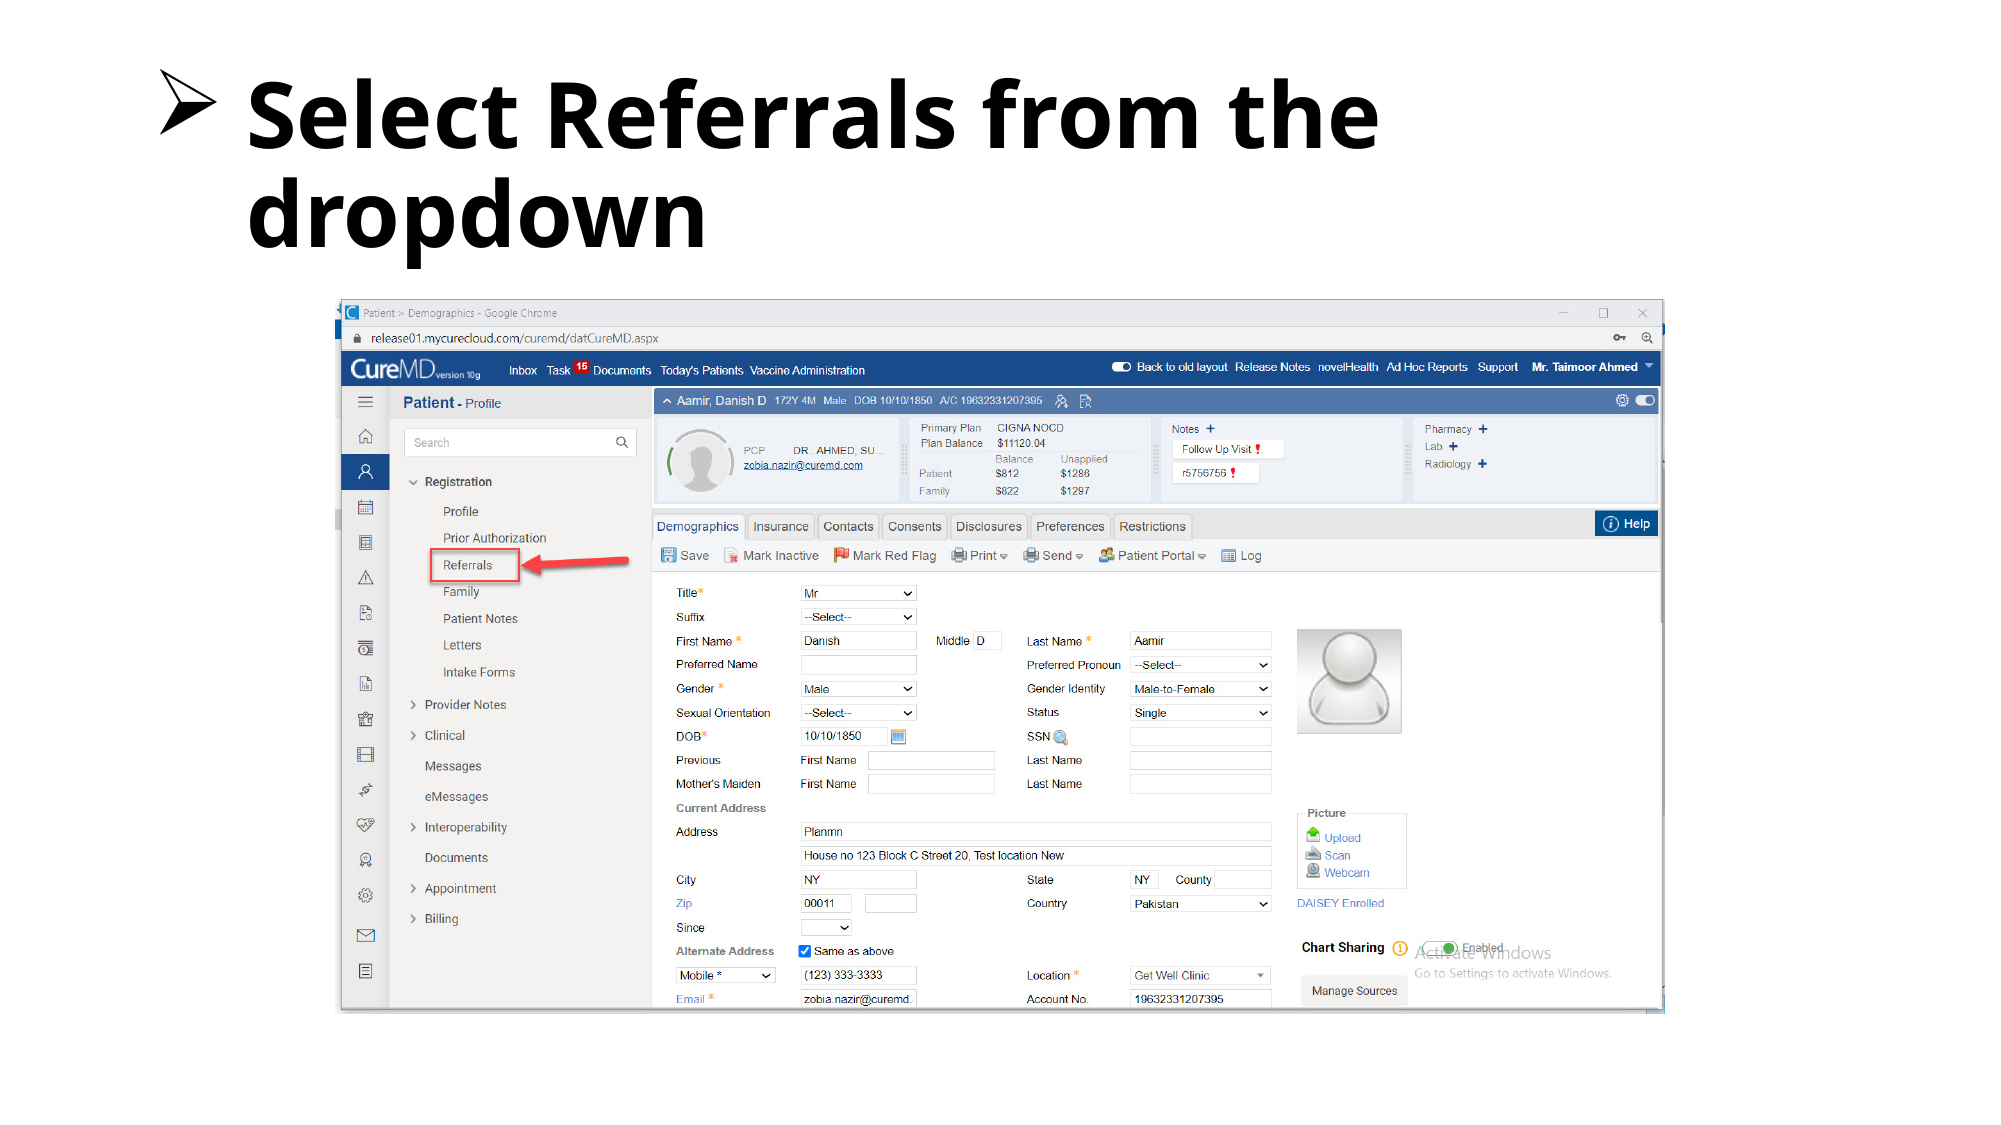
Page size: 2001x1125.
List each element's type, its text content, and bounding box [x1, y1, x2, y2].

title Select Referrals from the dropdown [137, 59, 1863, 278]
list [335, 299, 1665, 1014]
